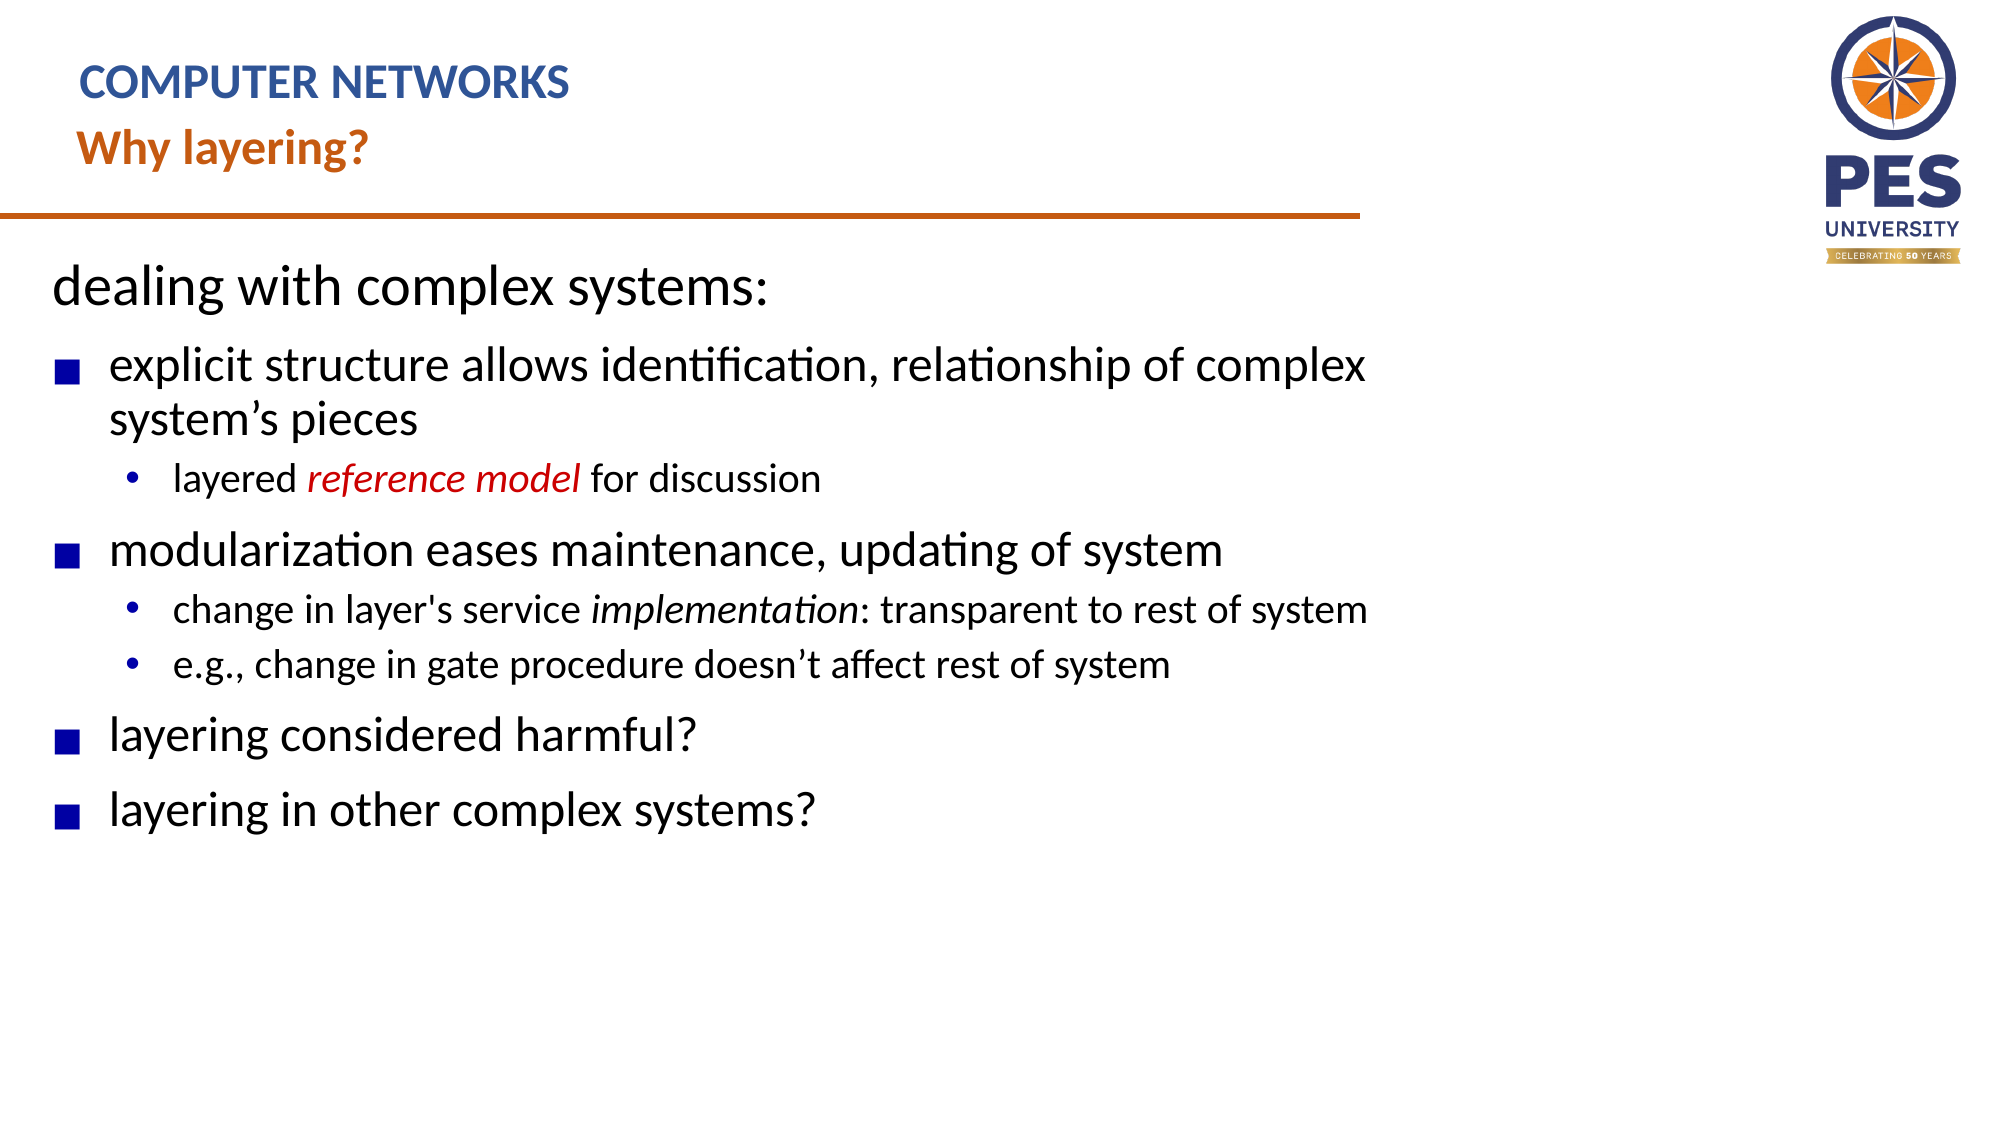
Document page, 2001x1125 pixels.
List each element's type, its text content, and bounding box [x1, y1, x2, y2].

text_box Why layering? [60, 106, 1374, 182]
text_box dealing with complex systems: explicit structure allows identification, relationship of complex system’s pieces layered reference model for discussion modularization eases maintenance, updating of system change in layer's service implementation: transparent to rest of system e.g., change in gate procedure doesn’t affect rest of system layering considered harmful? layering in other complex systems? [16, 247, 1416, 894]
text_box COMPUTER NETWORKS [64, 41, 1295, 106]
picture [1826, 16, 1961, 264]
